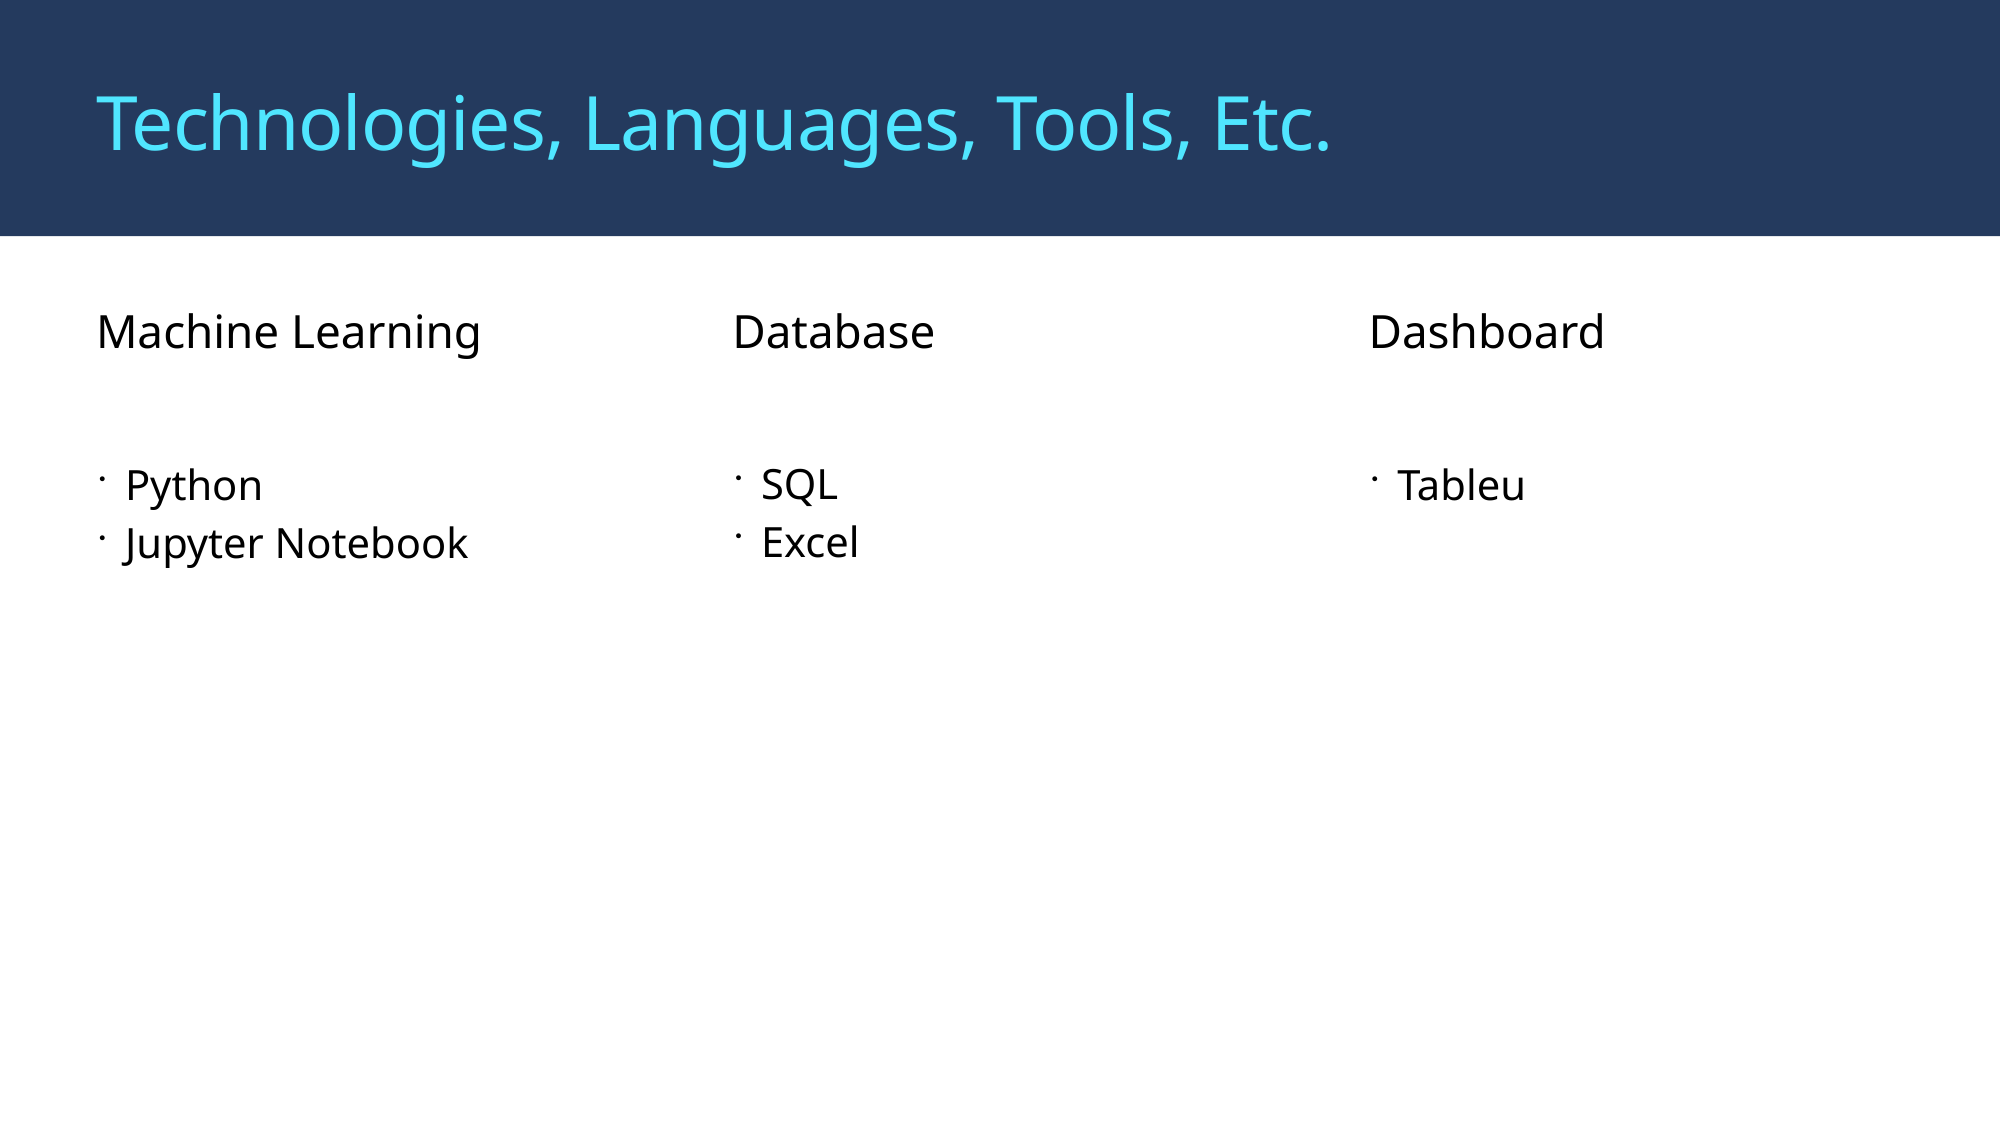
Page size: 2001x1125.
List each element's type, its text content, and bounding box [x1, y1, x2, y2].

title Technologies, Languages, Tools, Etc. [96, 75, 1904, 166]
list Python Jupyter Notebook [96, 458, 632, 752]
list Database [732, 302, 1268, 414]
list Tableu [1368, 458, 1904, 692]
list SQL Excel [732, 457, 1268, 751]
list Machine Learning [96, 302, 632, 359]
list Dashboard [1368, 302, 1904, 414]
